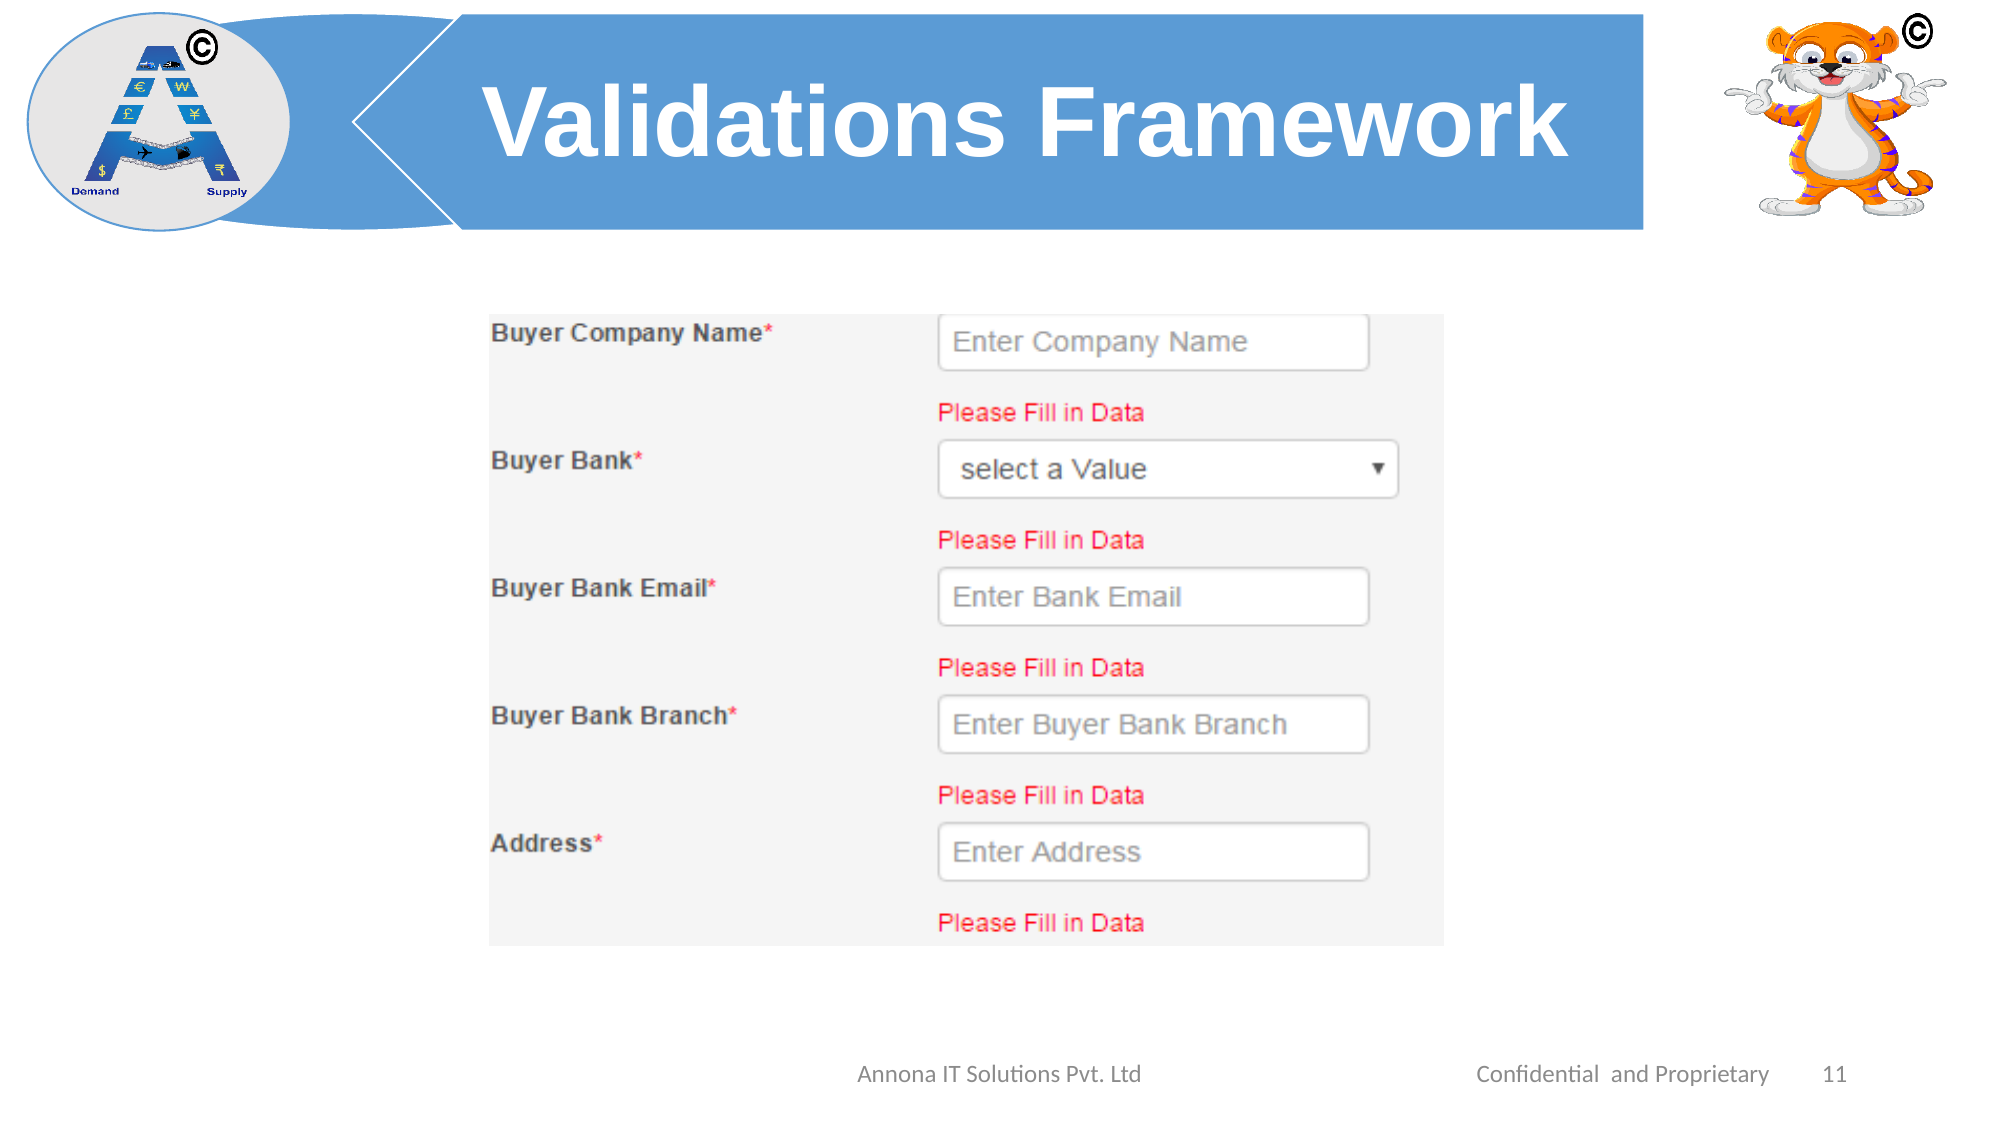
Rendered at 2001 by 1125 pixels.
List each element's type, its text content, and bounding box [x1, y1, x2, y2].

picture [489, 314, 1444, 946]
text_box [27, 13, 1970, 231]
picture [186, 29, 218, 65]
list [71, 46, 247, 197]
picture [1700, 13, 1970, 224]
slide_number Confidential and Proprietary 11 [1412, 1042, 1863, 1103]
footer Annona IT Solutions Pvt. Ltd [662, 1042, 1338, 1103]
